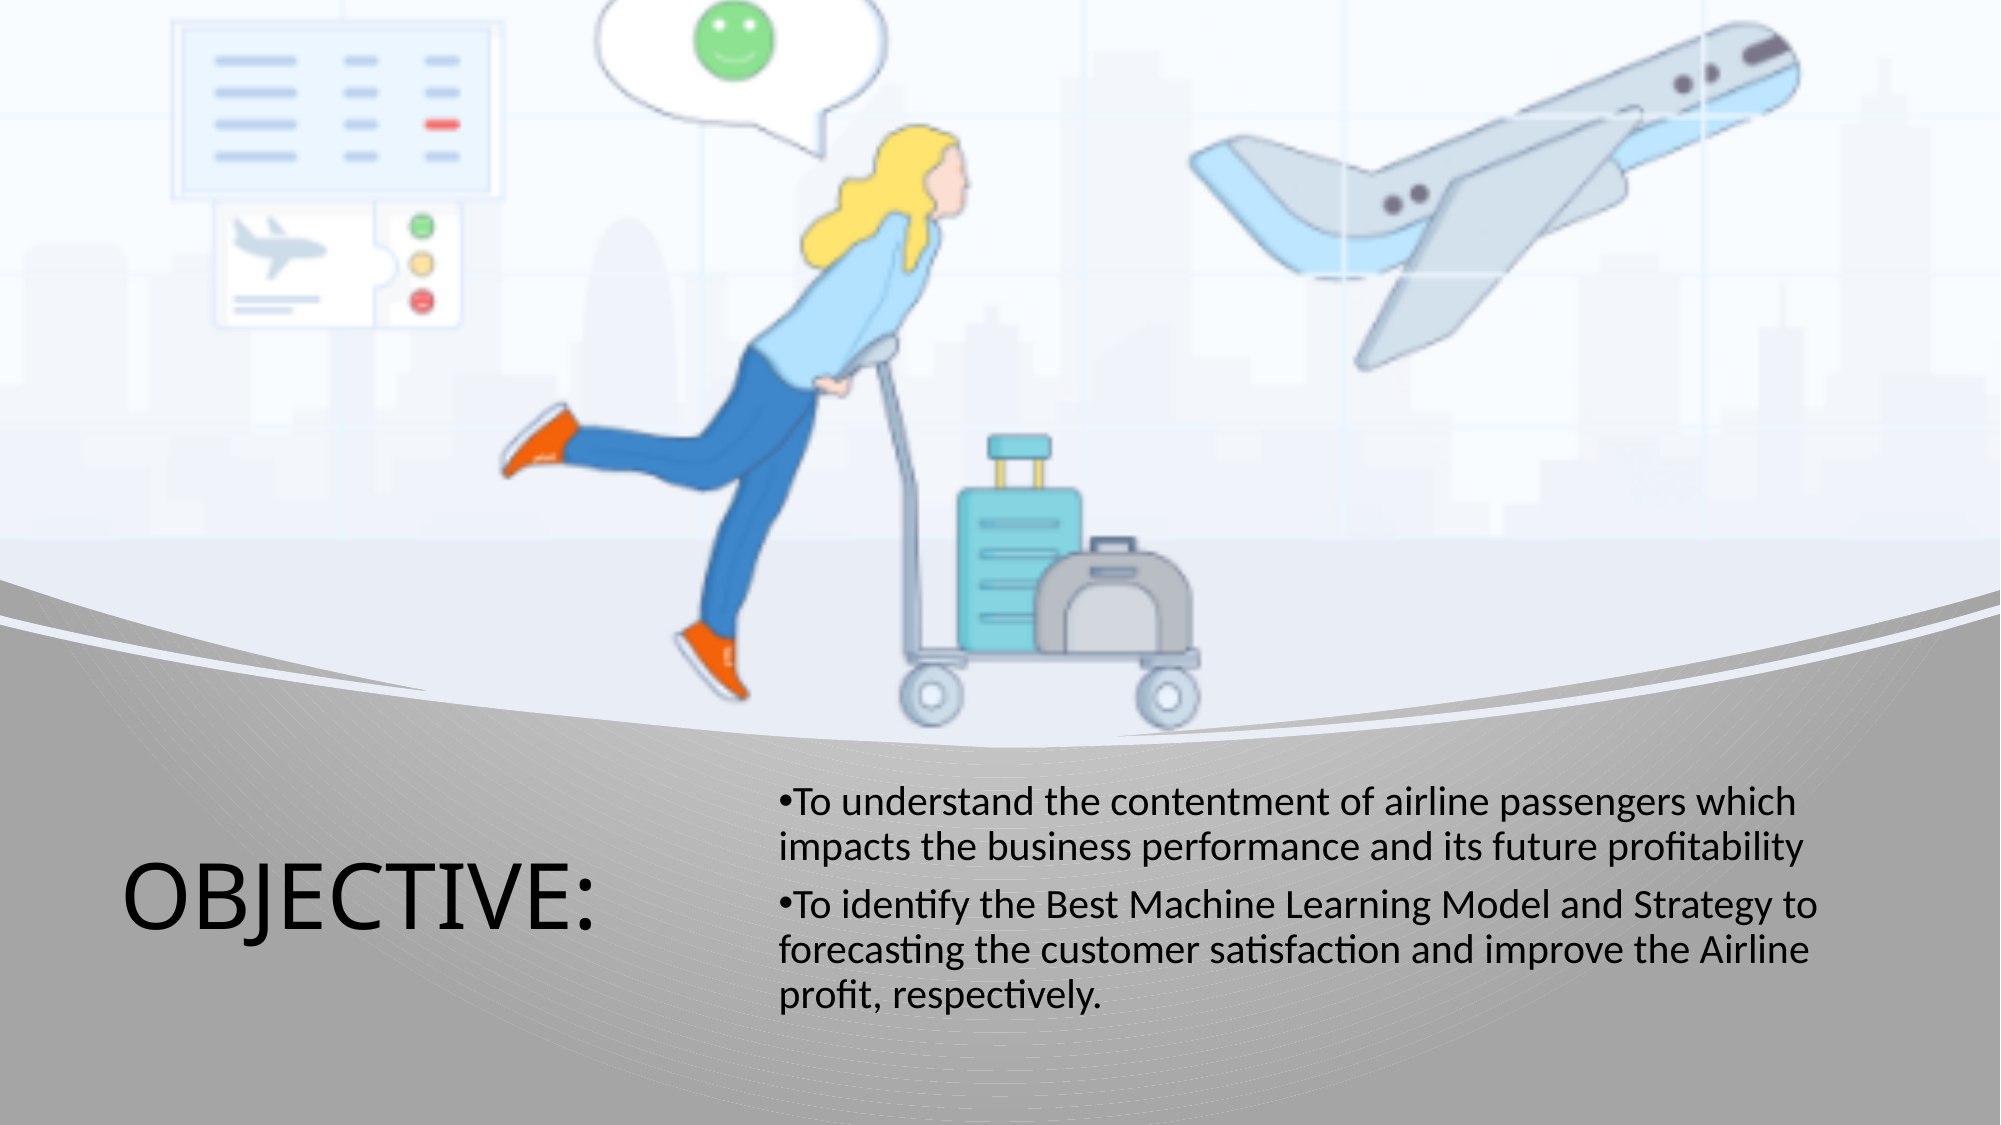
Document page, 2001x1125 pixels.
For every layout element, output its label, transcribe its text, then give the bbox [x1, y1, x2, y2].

picture [0, 0, 2000, 748]
text_box To understand the contentment of airline passengers which impacts the business performance and its future profitability To identify the Best Machine Learning Model and Strategy to forecasting the customer satisfaction and improve the Airline profit, respectively. [763, 783, 1895, 1014]
title OBJECTIVE: [105, 783, 666, 1016]
